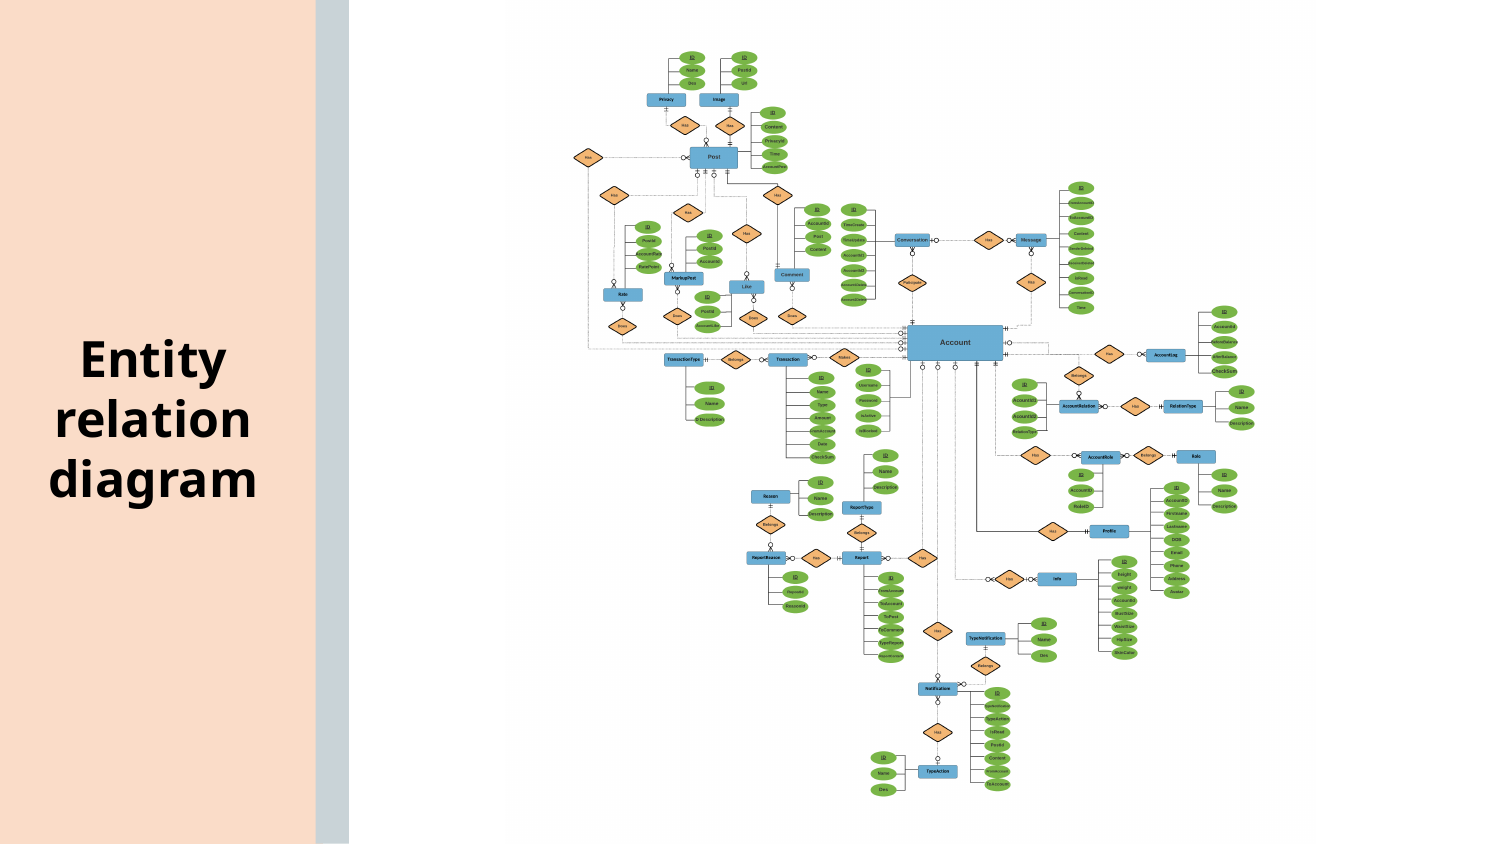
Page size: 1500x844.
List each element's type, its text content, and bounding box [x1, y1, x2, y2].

picture [504, 0, 1316, 844]
title Entity relation diagram [0, 172, 315, 664]
text_box [315, 0, 349, 844]
